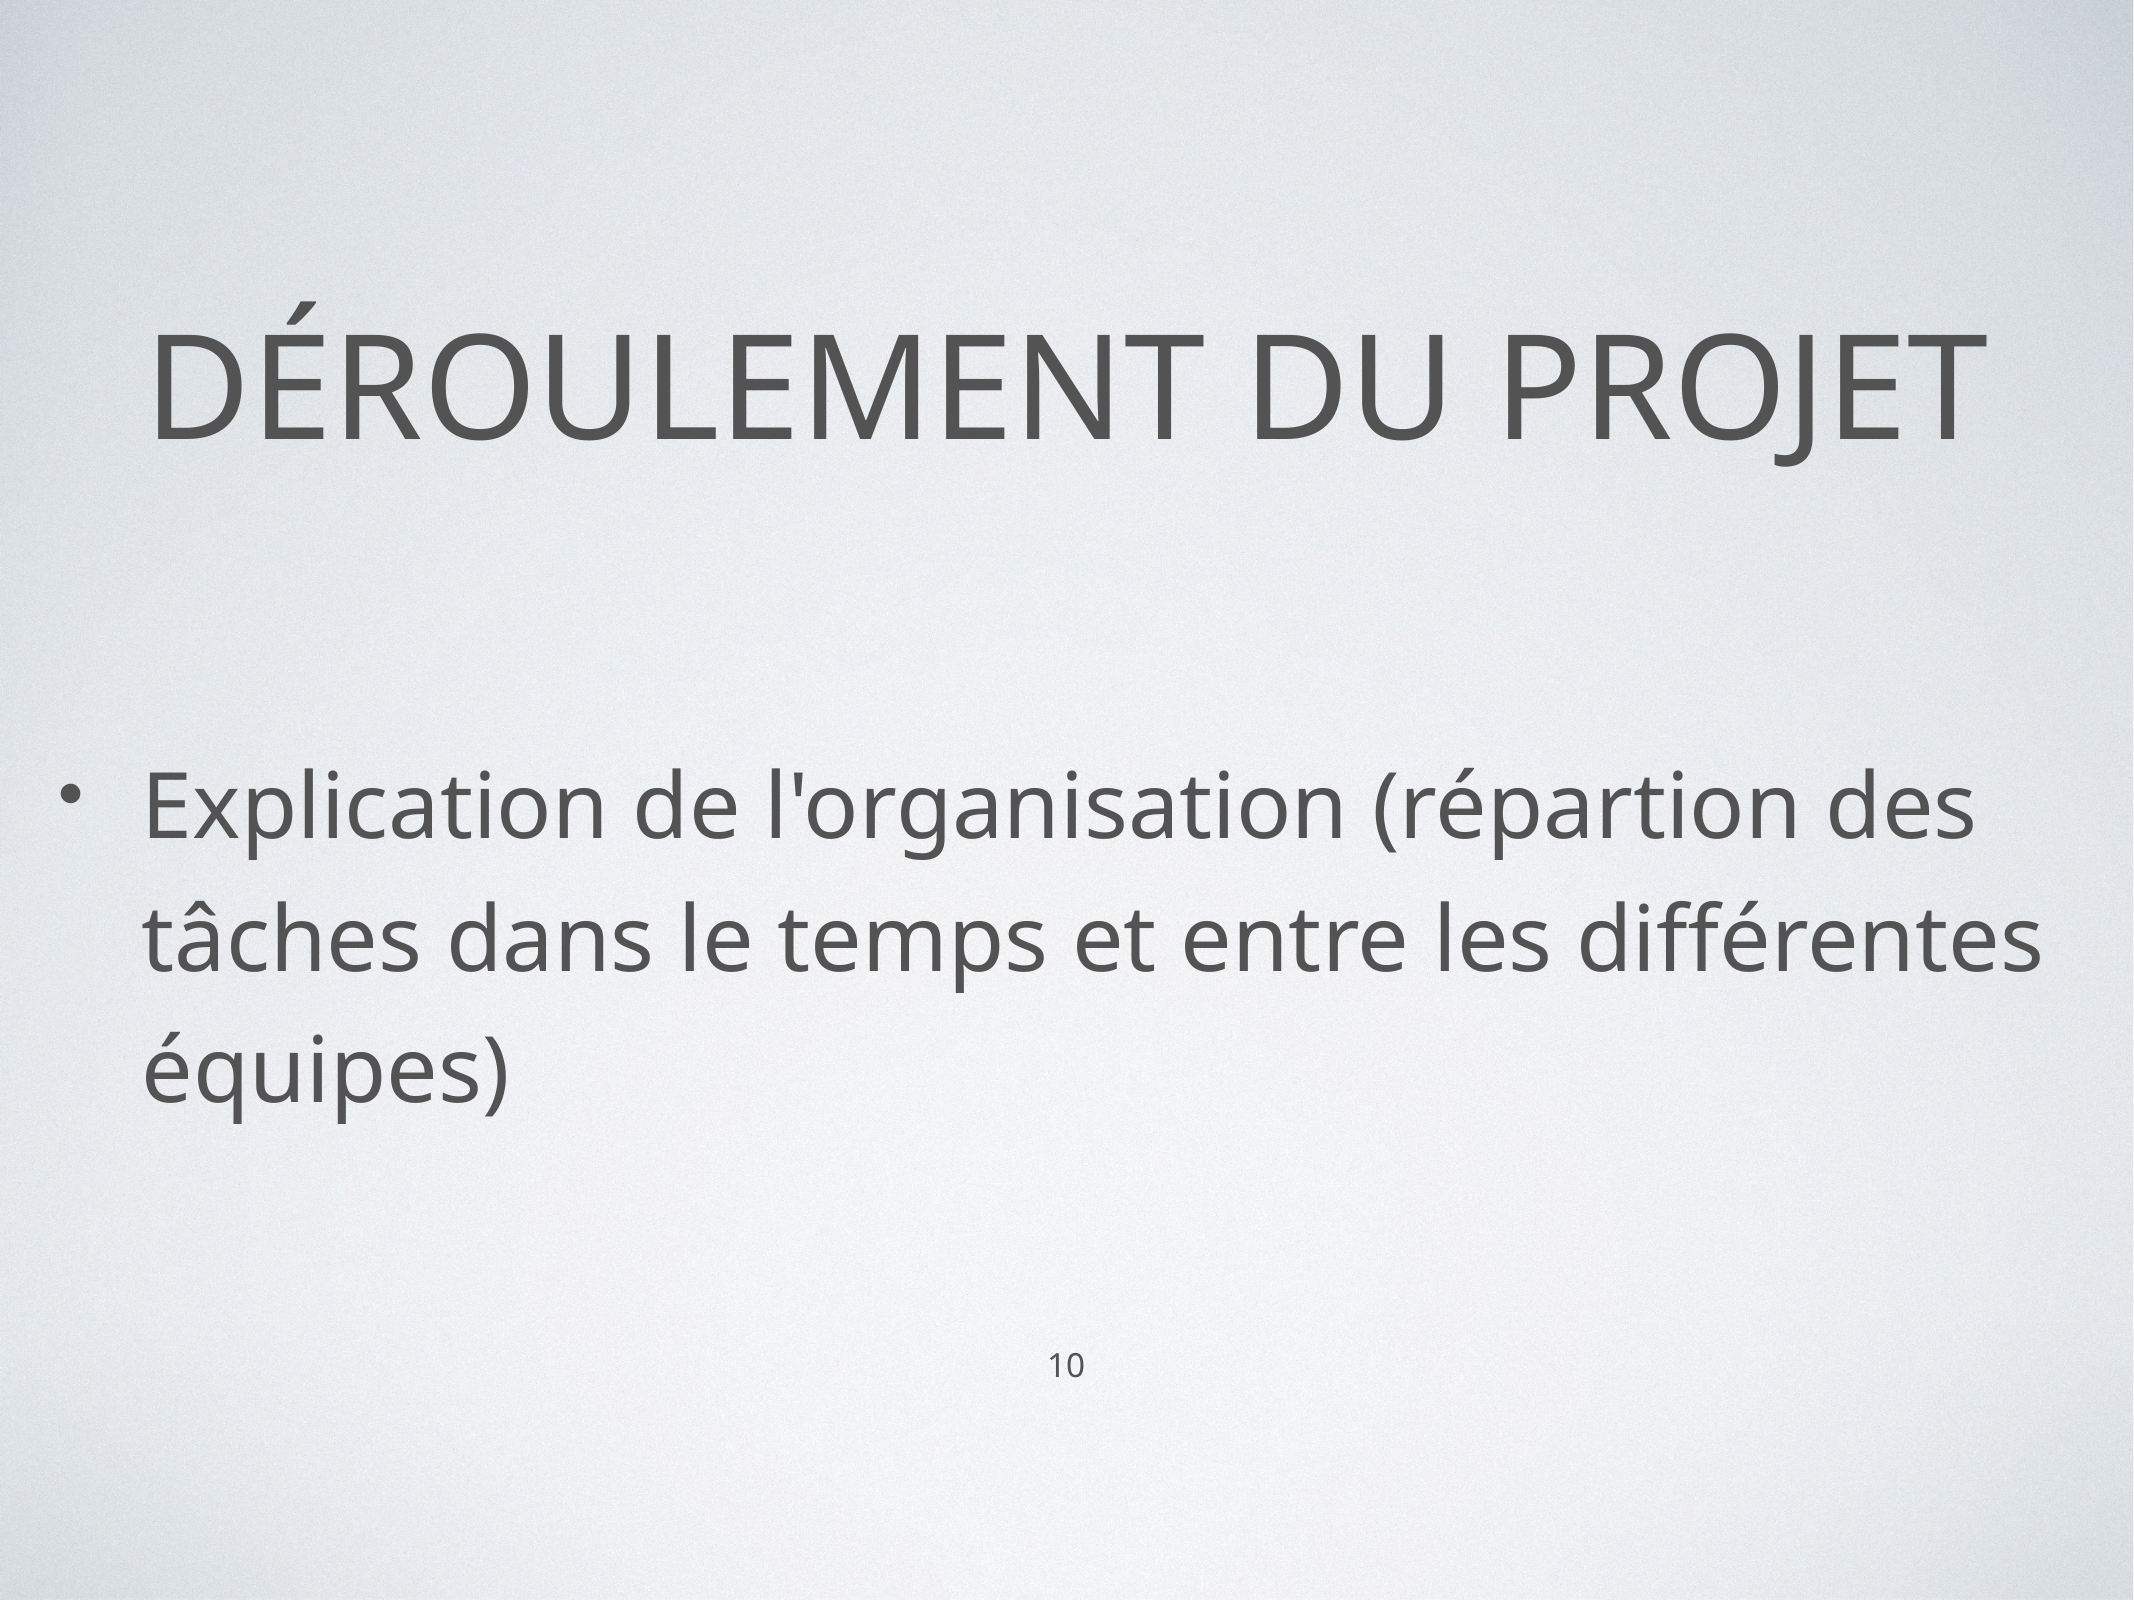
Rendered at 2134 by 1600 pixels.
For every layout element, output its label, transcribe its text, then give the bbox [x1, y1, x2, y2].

picture [0, 0, 2134, 1600]
title Déroulement du projet [58, 231, 2076, 532]
list Explication de l'organisation (répartion des tâches dans le temps et entre les différentes équipes) [58, 535, 2076, 1312]
slide_number 10 [1043, 1344, 1089, 1600]
